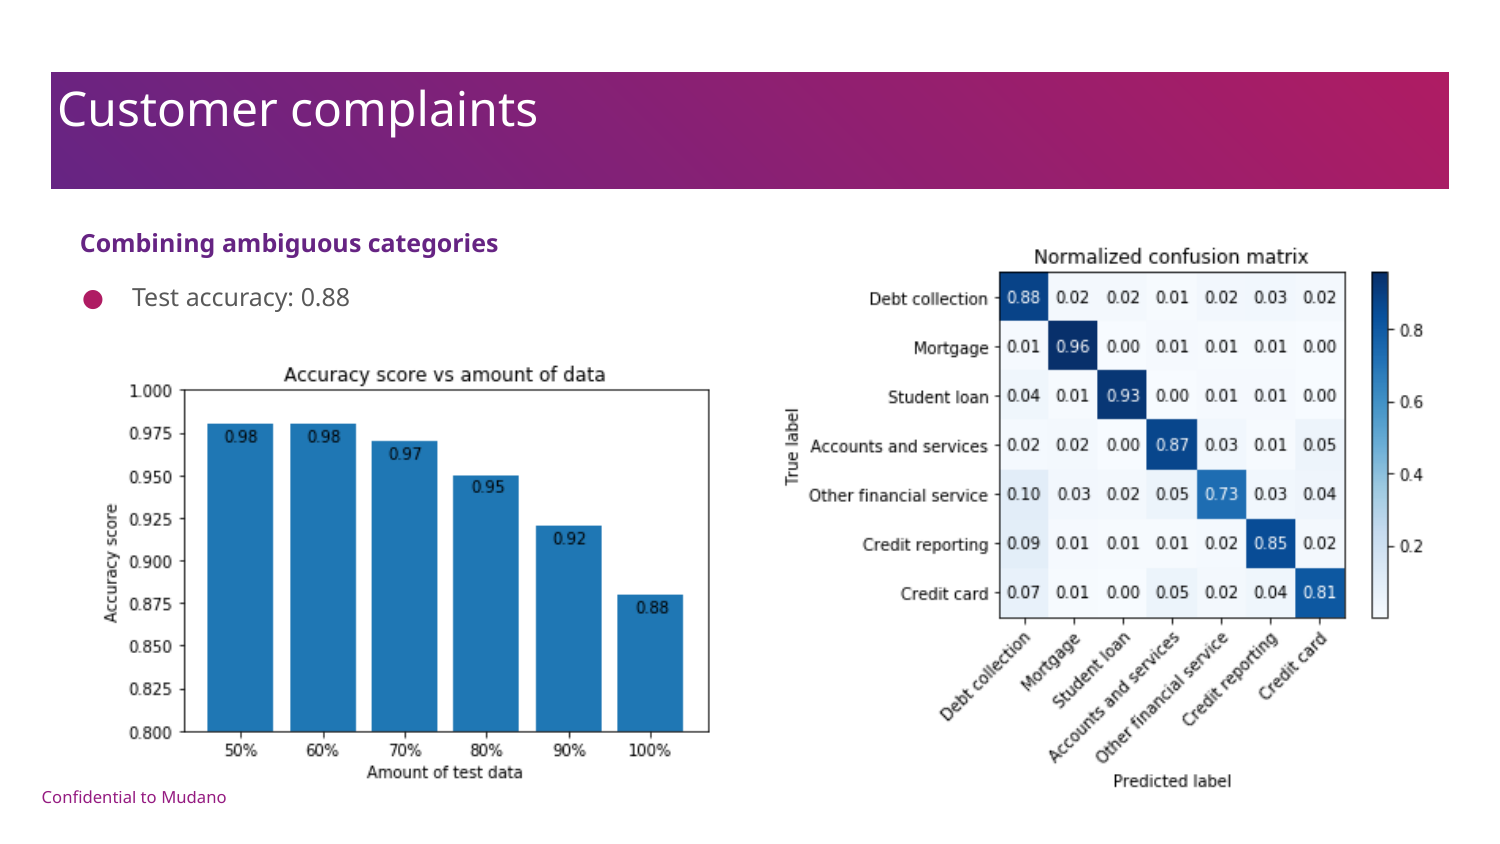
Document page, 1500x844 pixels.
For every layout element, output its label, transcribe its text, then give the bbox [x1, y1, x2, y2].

picture [95, 355, 724, 791]
subtitle Combining ambiguous categories [48, 221, 1452, 273]
picture [776, 237, 1435, 800]
list Test accuracy: 0.88 [51, 275, 771, 348]
title Customer complaints [51, 72, 1449, 189]
